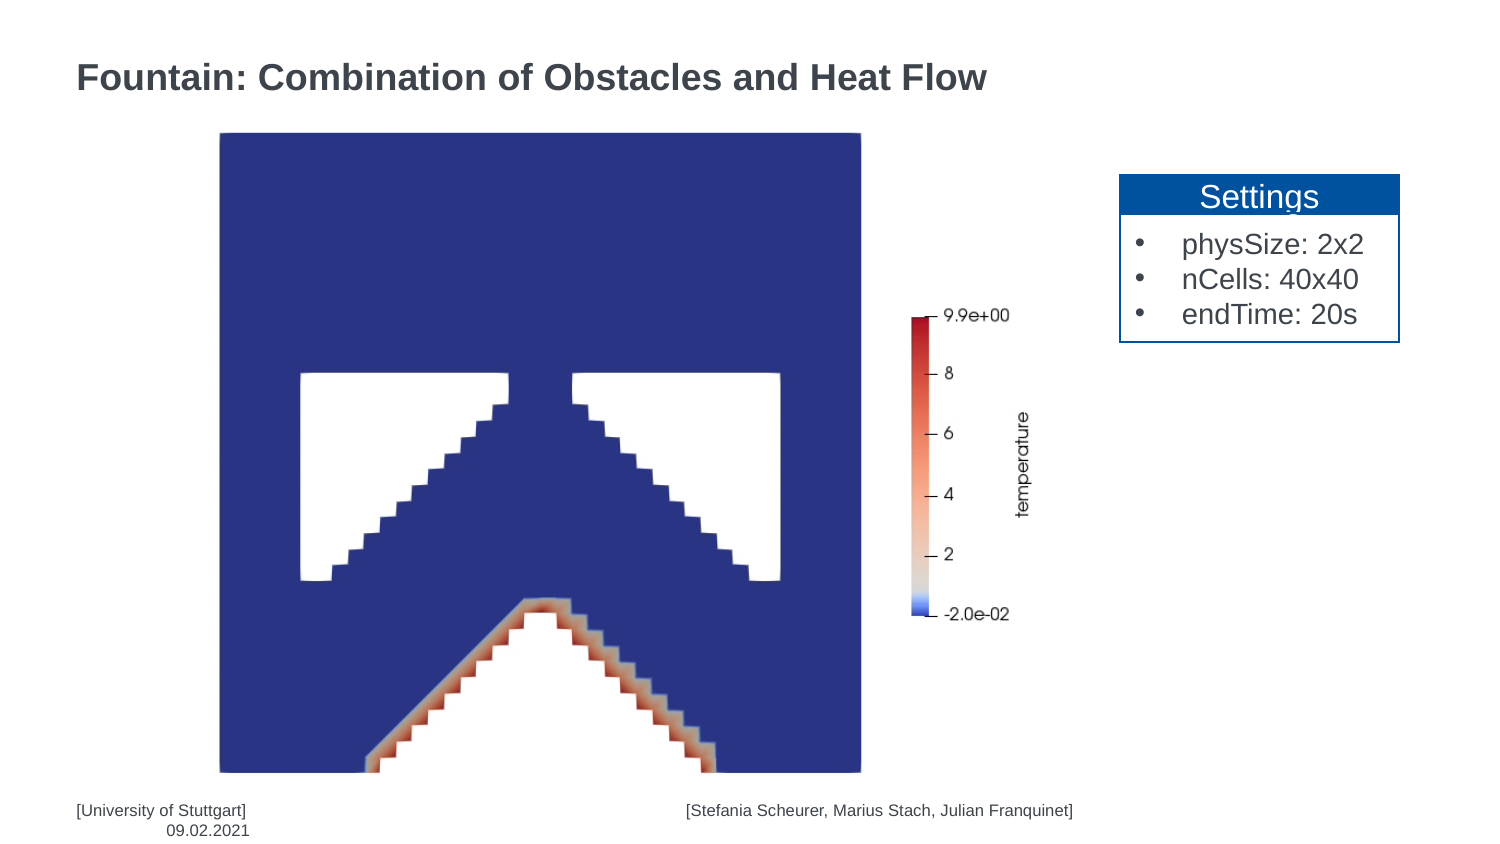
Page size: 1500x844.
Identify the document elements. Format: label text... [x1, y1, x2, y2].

title Fountain: Combination of Obstacles and Heat Flow [76, 58, 1430, 130]
footer [University of Stuttgart] [Stefania Scheurer, Marius Stach, Julian Franquinet] 09.02.2021 [76, 799, 1430, 844]
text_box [1120, 175, 1400, 342]
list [164, 61, 1062, 810]
